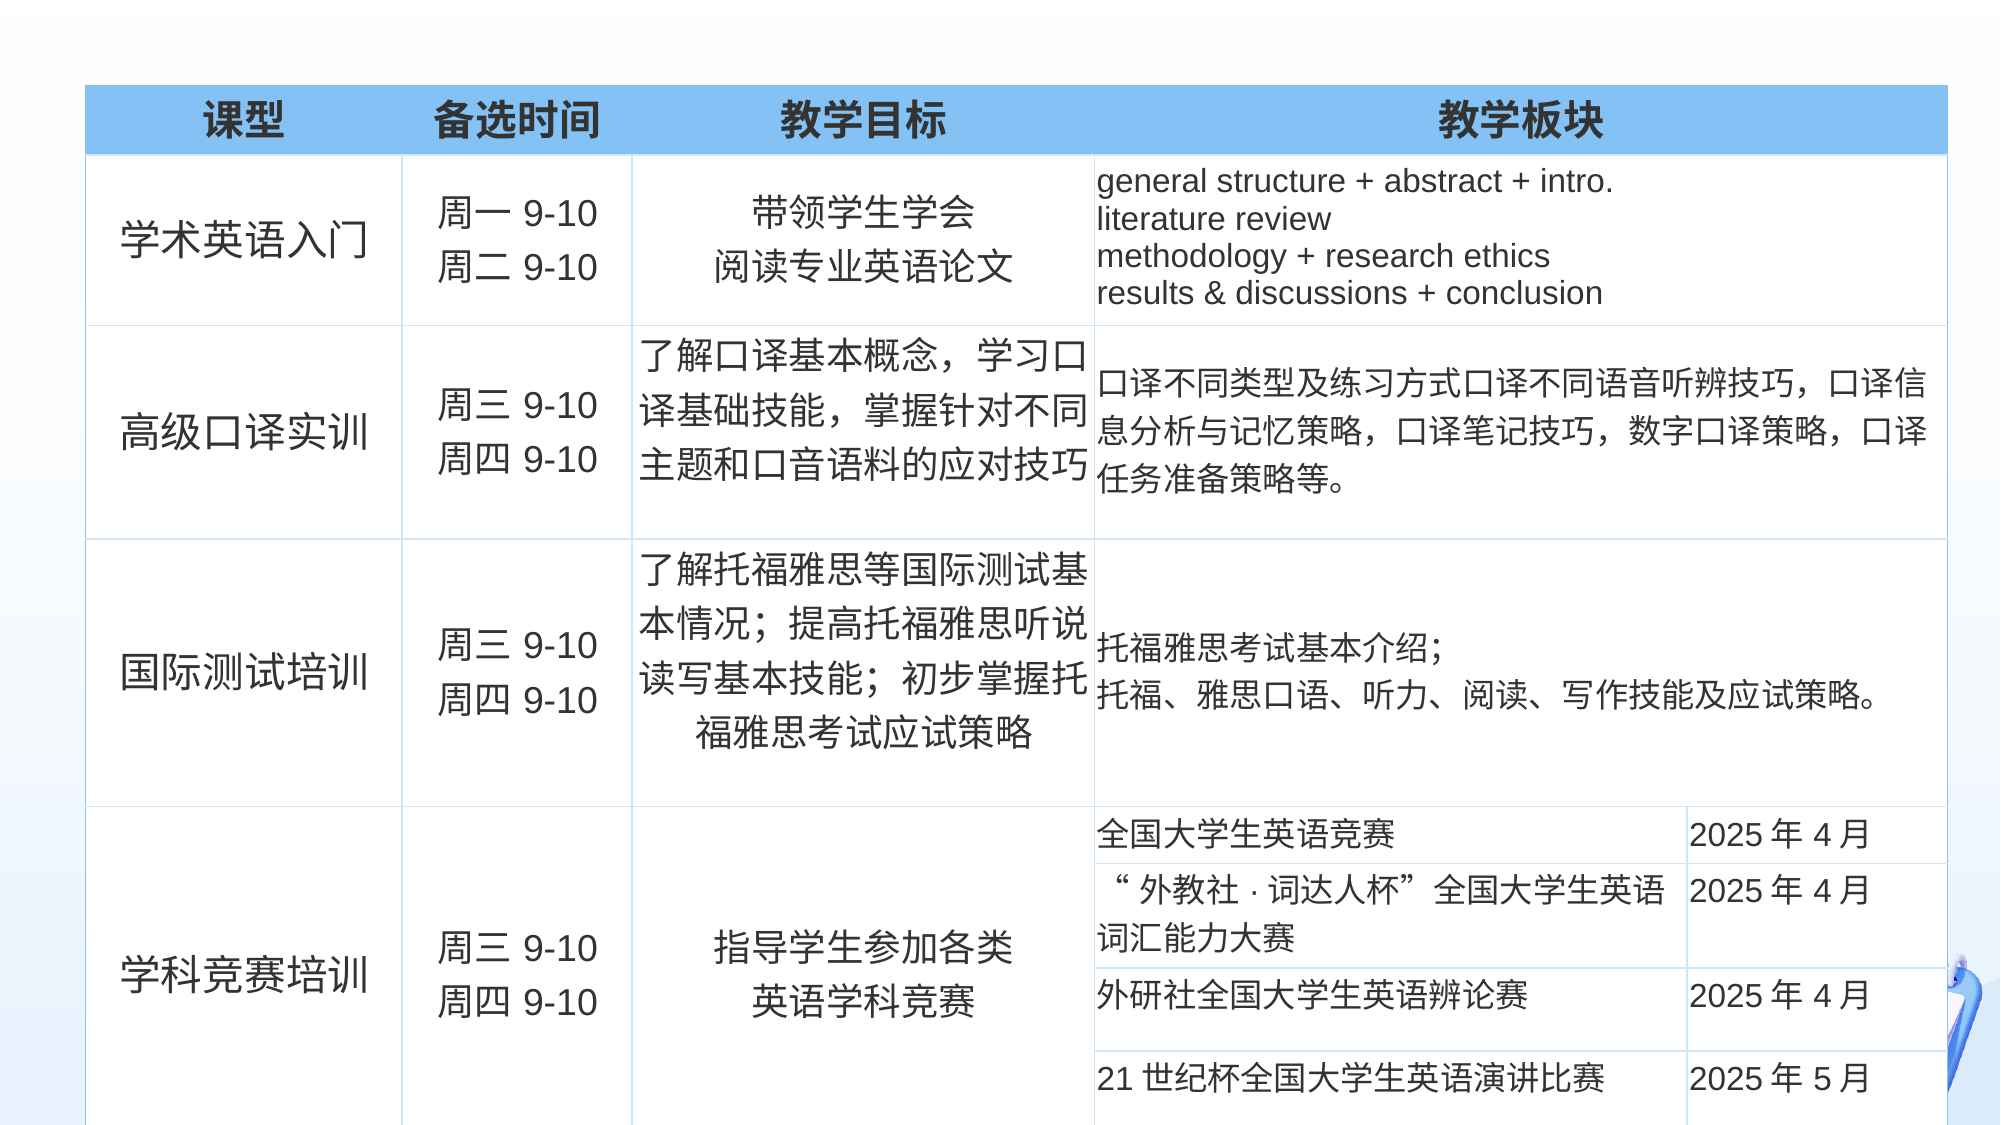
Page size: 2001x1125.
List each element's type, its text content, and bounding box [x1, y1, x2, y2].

table_cell 2025年4月 [1688, 864, 1947, 967]
table_cell 了解托福雅思等国际测试基本情况；提高托福雅思听说读写基本技能；初步掌握托福雅思考试应试策略 [633, 540, 1094, 806]
picture [1948, 934, 1987, 1112]
table_cell 2025年4月 [1688, 969, 1947, 1050]
table_cell 托福雅思考试基本介绍； 托福、雅思口语、听力、阅读、写作技能及应试策略。 [1095, 540, 1947, 806]
table_cell 学术英语入门 [86, 156, 401, 325]
table_cell 高级口译实训 [86, 326, 401, 538]
table_cell 外研社全国大学生英语辨论赛 [1095, 969, 1686, 1050]
table_cell 周三9-10 周四9-10 [403, 326, 631, 538]
table_cell 指导学生参加各类 英语学科竞赛 [633, 807, 1094, 1125]
table_header 教学板块 [1095, 87, 1947, 154]
table_cell 2025年4月 [1688, 807, 1947, 863]
table_cell 21世纪杯全国大学生英语演讲比赛 [1095, 1052, 1686, 1125]
table_cell 2025年5月 [1688, 1052, 1947, 1125]
table_cell general structure + abstract + intro. literature review methodology + research ethics results & discussions + conclusion [1095, 156, 1947, 325]
table_cell 口译不同类型及练习方式口译不同语音听辨技巧，口译信息分析与记忆策略，口译笔记技巧，数字口译策略，口译任务准备策略等。 [1095, 326, 1947, 538]
table_header 课型 [86, 87, 401, 154]
table_cell 学科竞赛培训 [86, 807, 401, 1125]
table_cell 周三9-10 周四9-10 [403, 807, 631, 1125]
table_header 教学目标 [633, 87, 1094, 154]
table_cell “外教社·词达人杯”全国大学生英语词汇能力大赛 [1095, 864, 1686, 967]
table_cell 全国大学生英语竞赛 [1095, 807, 1686, 863]
table_cell 周一9-10 周二9-10 [403, 156, 631, 325]
table_cell 带领学生学会 阅读专业英语论文 [633, 156, 1094, 325]
table_header 备选时间 [403, 87, 631, 154]
table_cell 国际测试培训 [86, 540, 401, 806]
table_cell 周三9-10 周四9-10 [403, 540, 631, 806]
table_cell 了解口译基本概念，学习口译基础技能，掌握针对不同主题和口音语料的应对技巧 [633, 326, 1094, 538]
